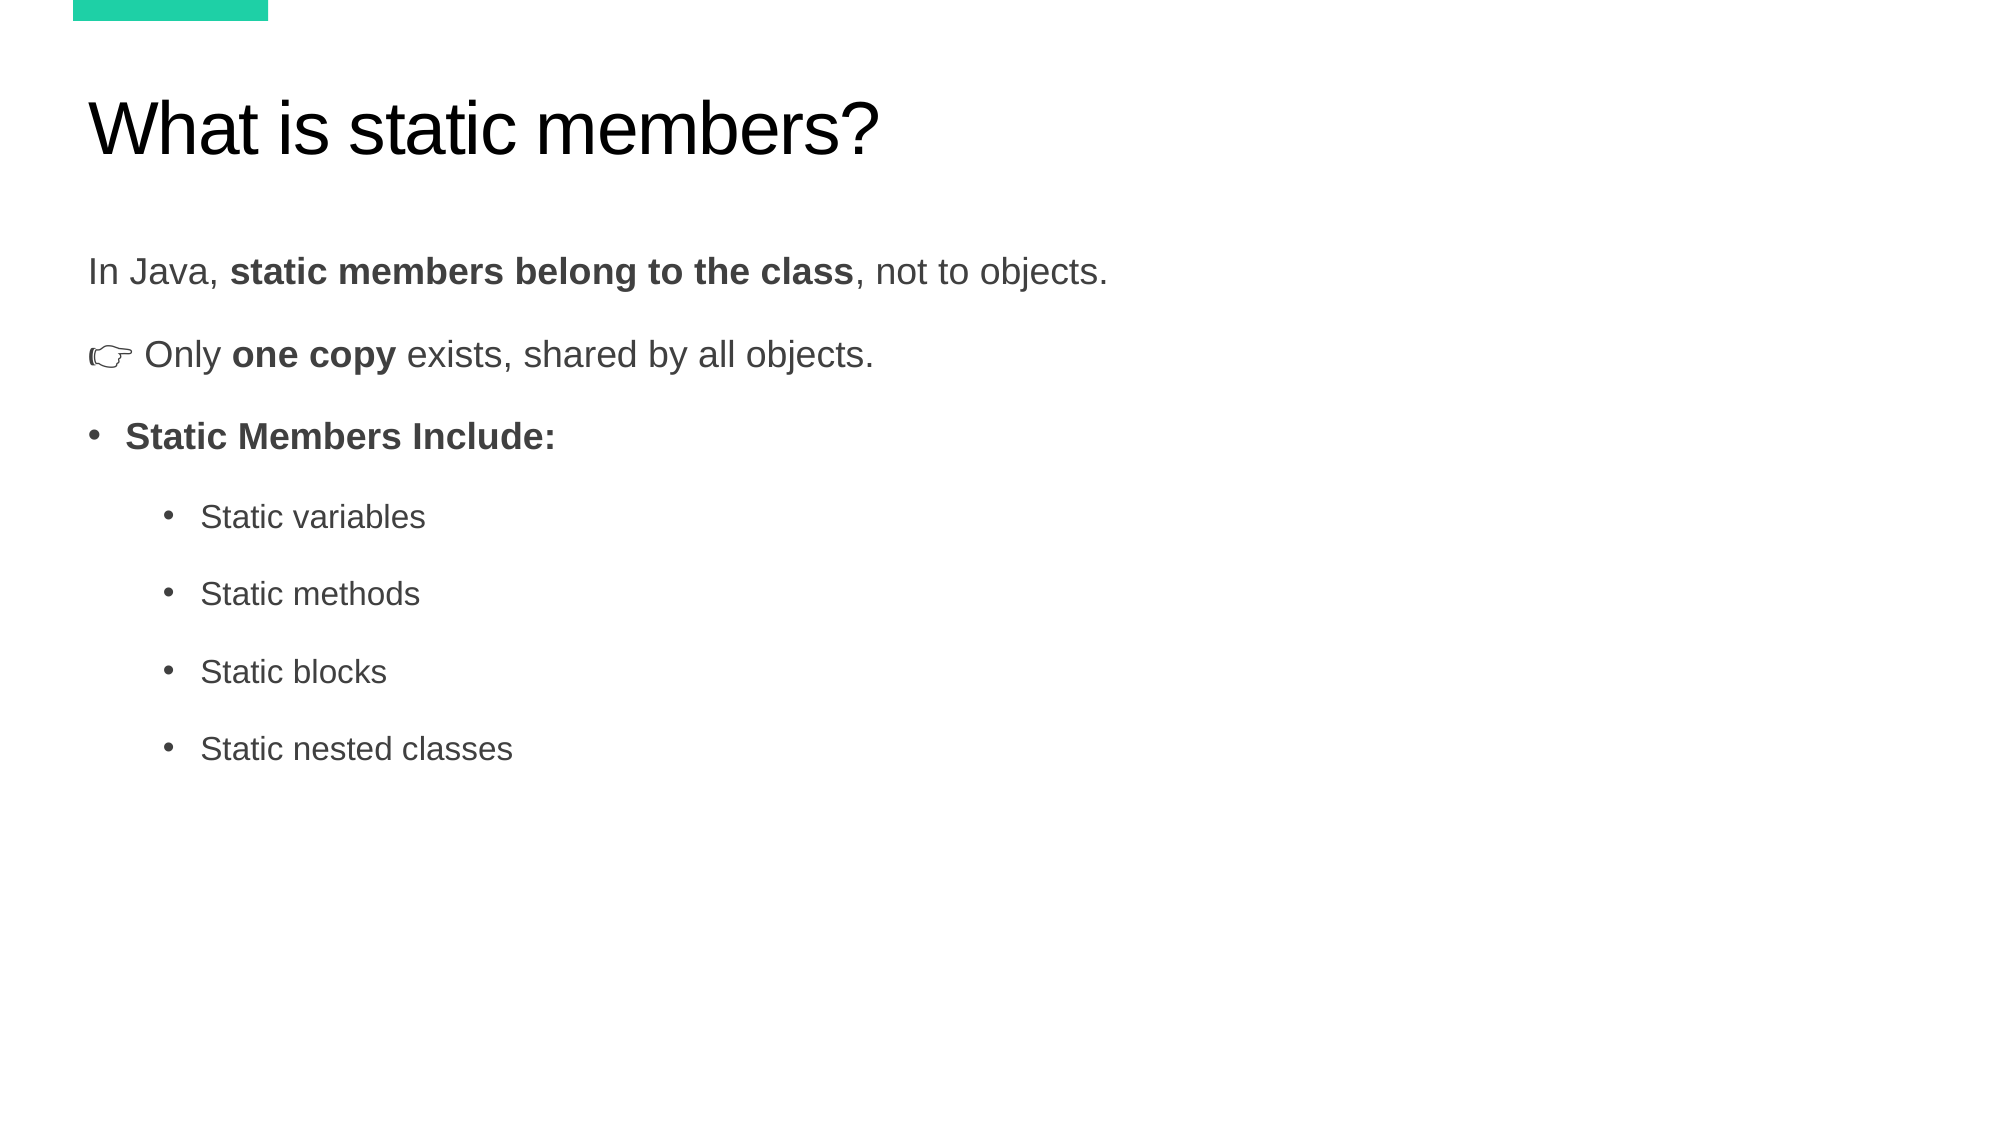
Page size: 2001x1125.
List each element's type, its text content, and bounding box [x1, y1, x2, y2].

list In Java, static members belong to the class, not to objects. 👉 Only one copy exists, shared by all objects. Static Members Include: Static variables Static methods Static blocks Static nested classes [73, 239, 1391, 1023]
title What is static members? [73, 82, 1907, 179]
